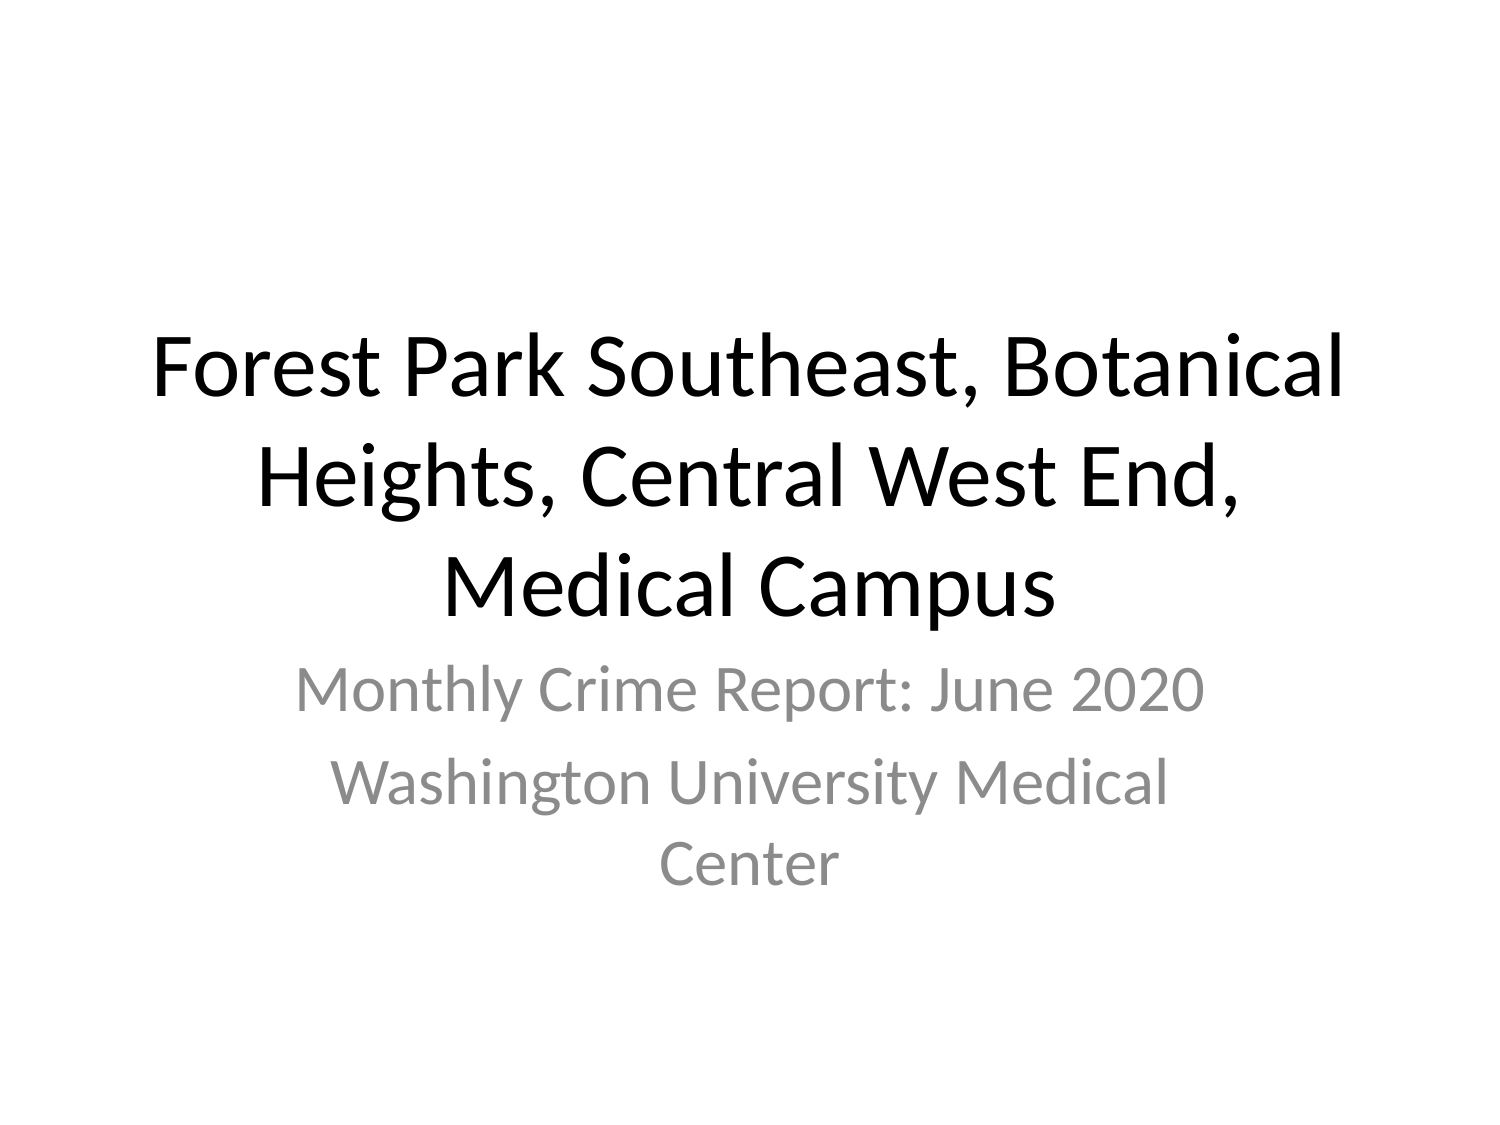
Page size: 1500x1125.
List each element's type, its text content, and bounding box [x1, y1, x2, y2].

title Forest Park Southeast, Botanical Heights, Central West End, Medical Campus [112, 349, 1388, 591]
subtitle Monthly Crime Report: June 2020 Washington University Medical Center [225, 637, 1275, 925]
